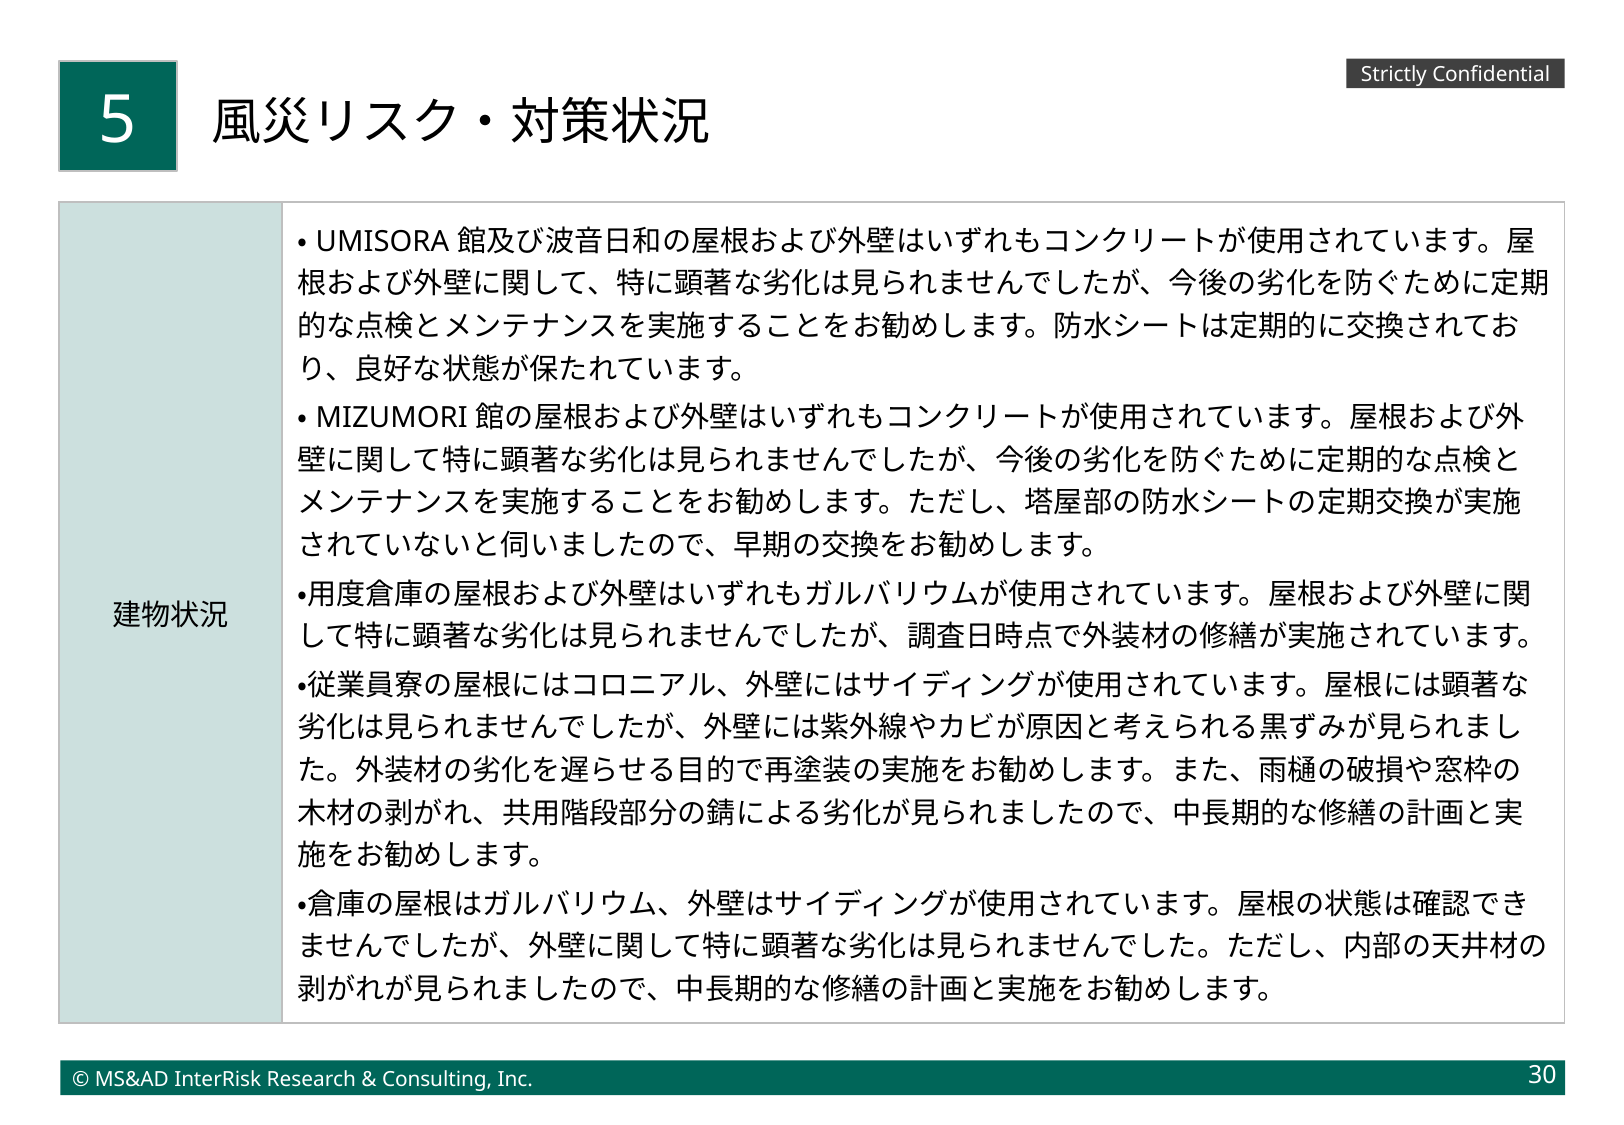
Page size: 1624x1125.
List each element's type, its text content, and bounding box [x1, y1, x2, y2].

text_box 風災リスク・対策状況 [211, 60, 1393, 179]
table_header 建物状況 [60, 203, 281, 1022]
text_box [58, 60, 178, 172]
table_header ・UMISORA館及び波音日和の屋根および外壁はいずれもコンクリートが使用されています。屋根および外壁に関して、特に顕著な劣化は見られませんでしたが、今後の劣化を防ぐために定期的な点検とメンテナンスを実施することをお勧めします。防水シートは定期的に交換されており、良好な状態が保たれています。 ・MIZUMORI館の屋根および外壁はいずれもコンクリートが使用されています。屋根および外壁に関して特に顕著な劣化は見られませんでしたが、今後の劣化を防ぐために定期的な点検とメンテナンスを実施することをお勧めします。ただし、塔屋部の防水シートの定期交換が実施されていないと伺いましたので、早期の交換をお勧めします。 ・用度倉庫の屋根および外壁はいずれもガルバリウムが使用されています。屋根および外壁に関して特に顕著な劣化は見られませんでしたが、調査日時点で外装材の修繕が実施されています。 ・従業員寮の屋根にはコロニアル、外壁にはサイディングが使用されています。屋根には顕著な劣化は見られませんでしたが、外壁には紫外線やカビが原因と考えられる黒ずみが見られました。外装材の劣化を遅らせる目的で再塗装の実施をお勧めします。また、雨樋の破損や窓枠の木材の剥がれ、共用階段部分の錆による劣化が見られましたので、中長期的な修繕の計画と実施をお勧めします。 ・倉庫の屋根はガルバリウム、外壁はサイディングが使用されています。屋根の状態は確認できませんでしたが、外壁に関して特に顕著な劣化は見られませんでした。ただし、内部の天井材の剥がれが見られましたので、中長期的な修繕の計画と実施をお勧めします。 [283, 203, 1564, 1022]
slide_number 30 [1504, 1048, 1581, 1093]
